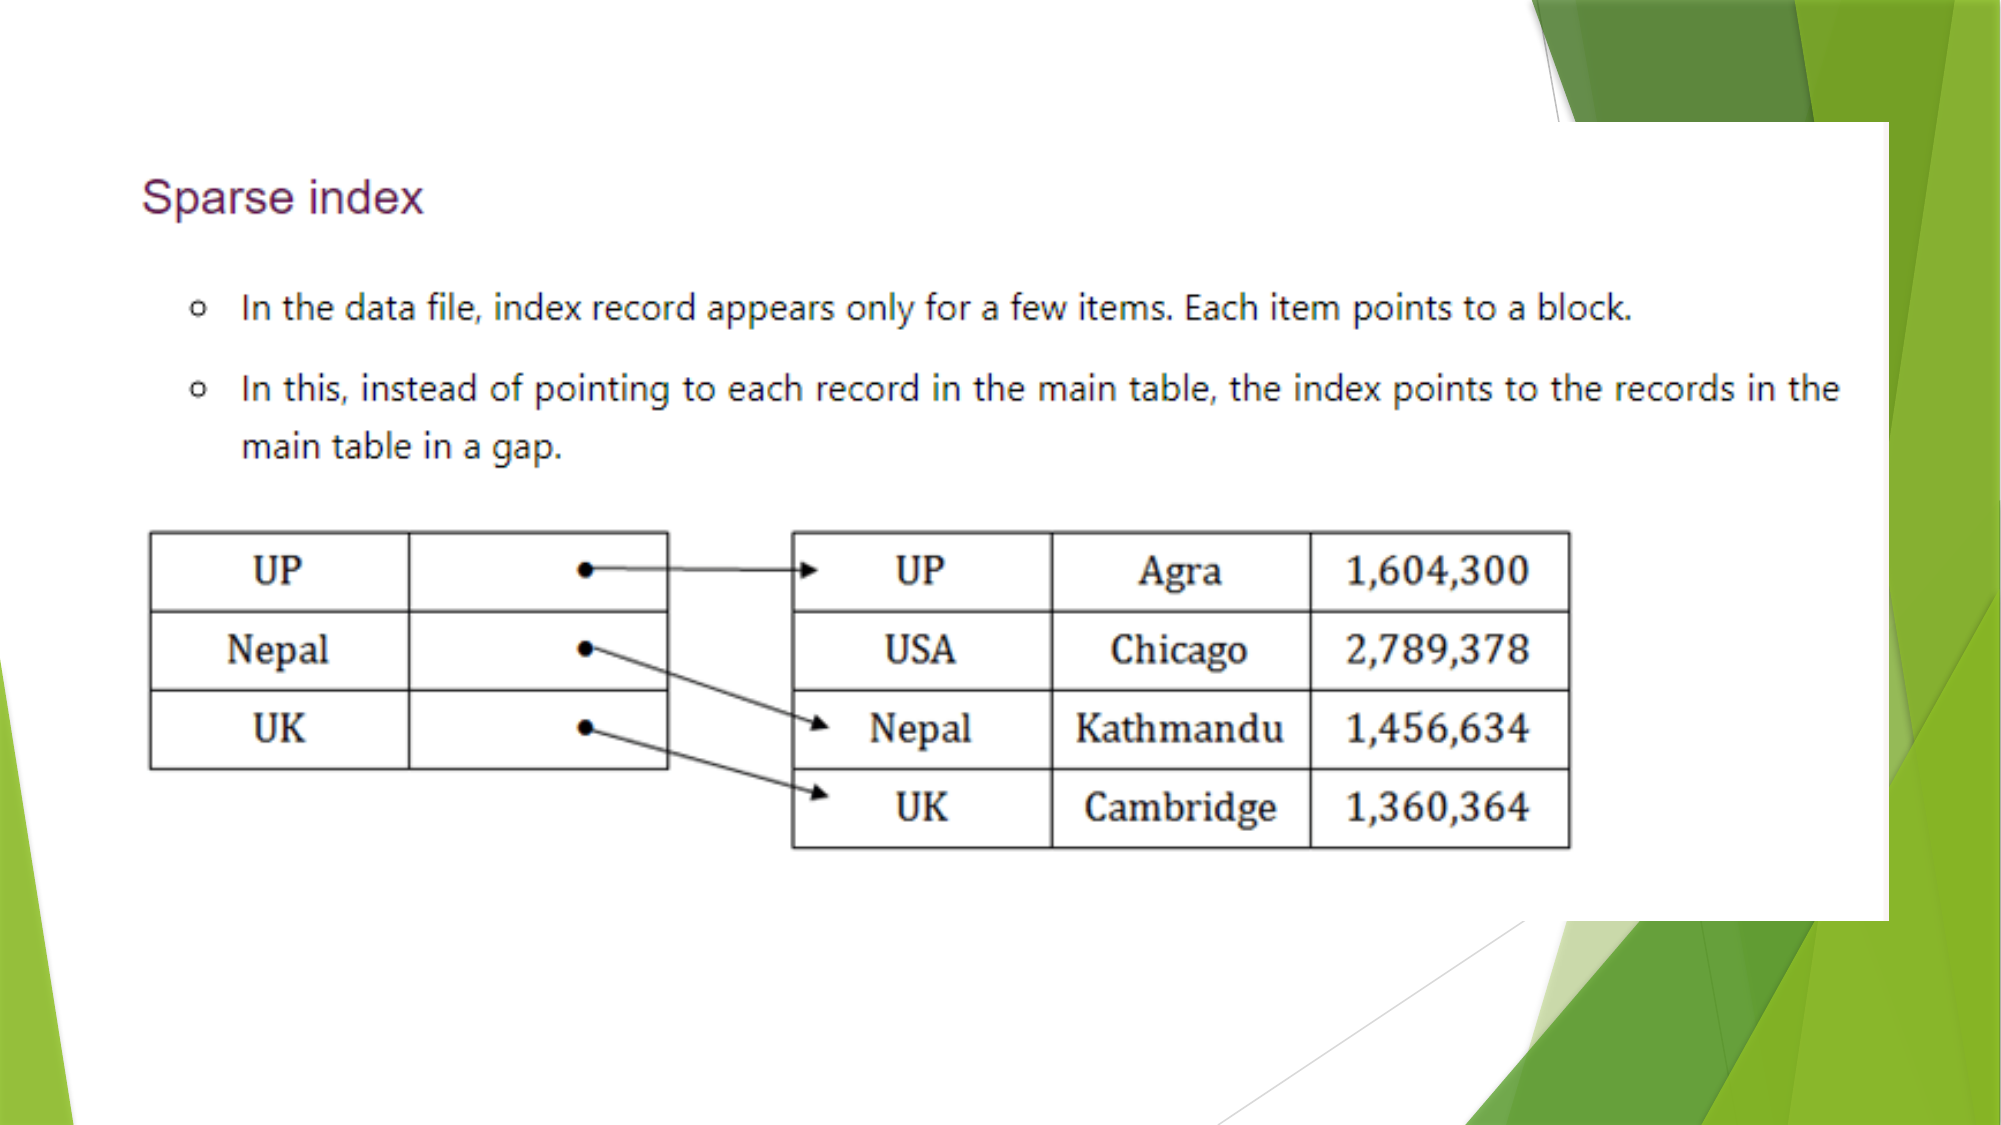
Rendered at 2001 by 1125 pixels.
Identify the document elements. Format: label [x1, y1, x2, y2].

picture [124, 122, 1890, 922]
